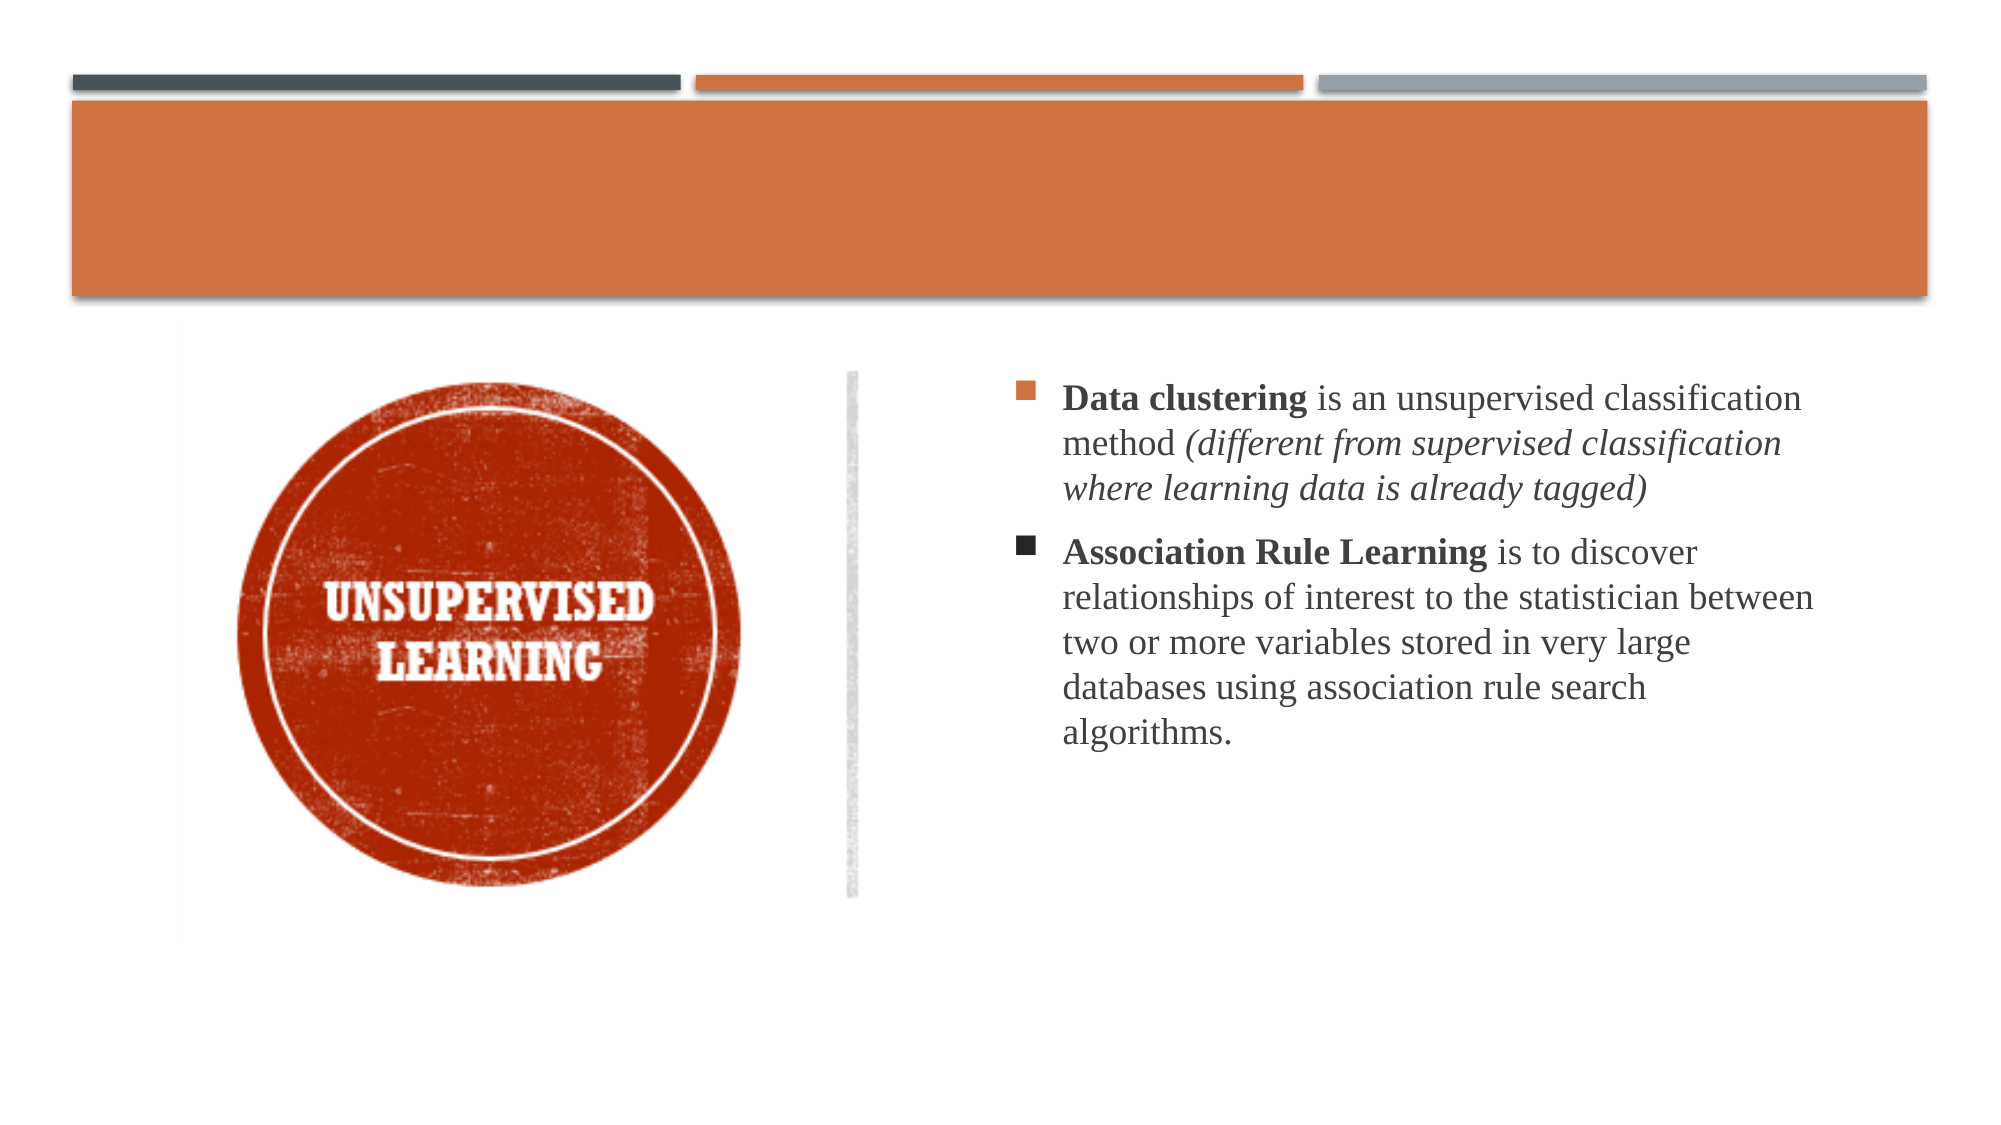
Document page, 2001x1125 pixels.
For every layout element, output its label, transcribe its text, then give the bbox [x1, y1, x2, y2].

picture [177, 320, 913, 939]
list Data clustering is an unsupervised classification method (different from supervised classification where learning data is already tagged) Association Rule Learning is to discover relationships of interest to the statistician between two or more variables stored in very large databases using association rule search algorithms. [997, 118, 1842, 1006]
